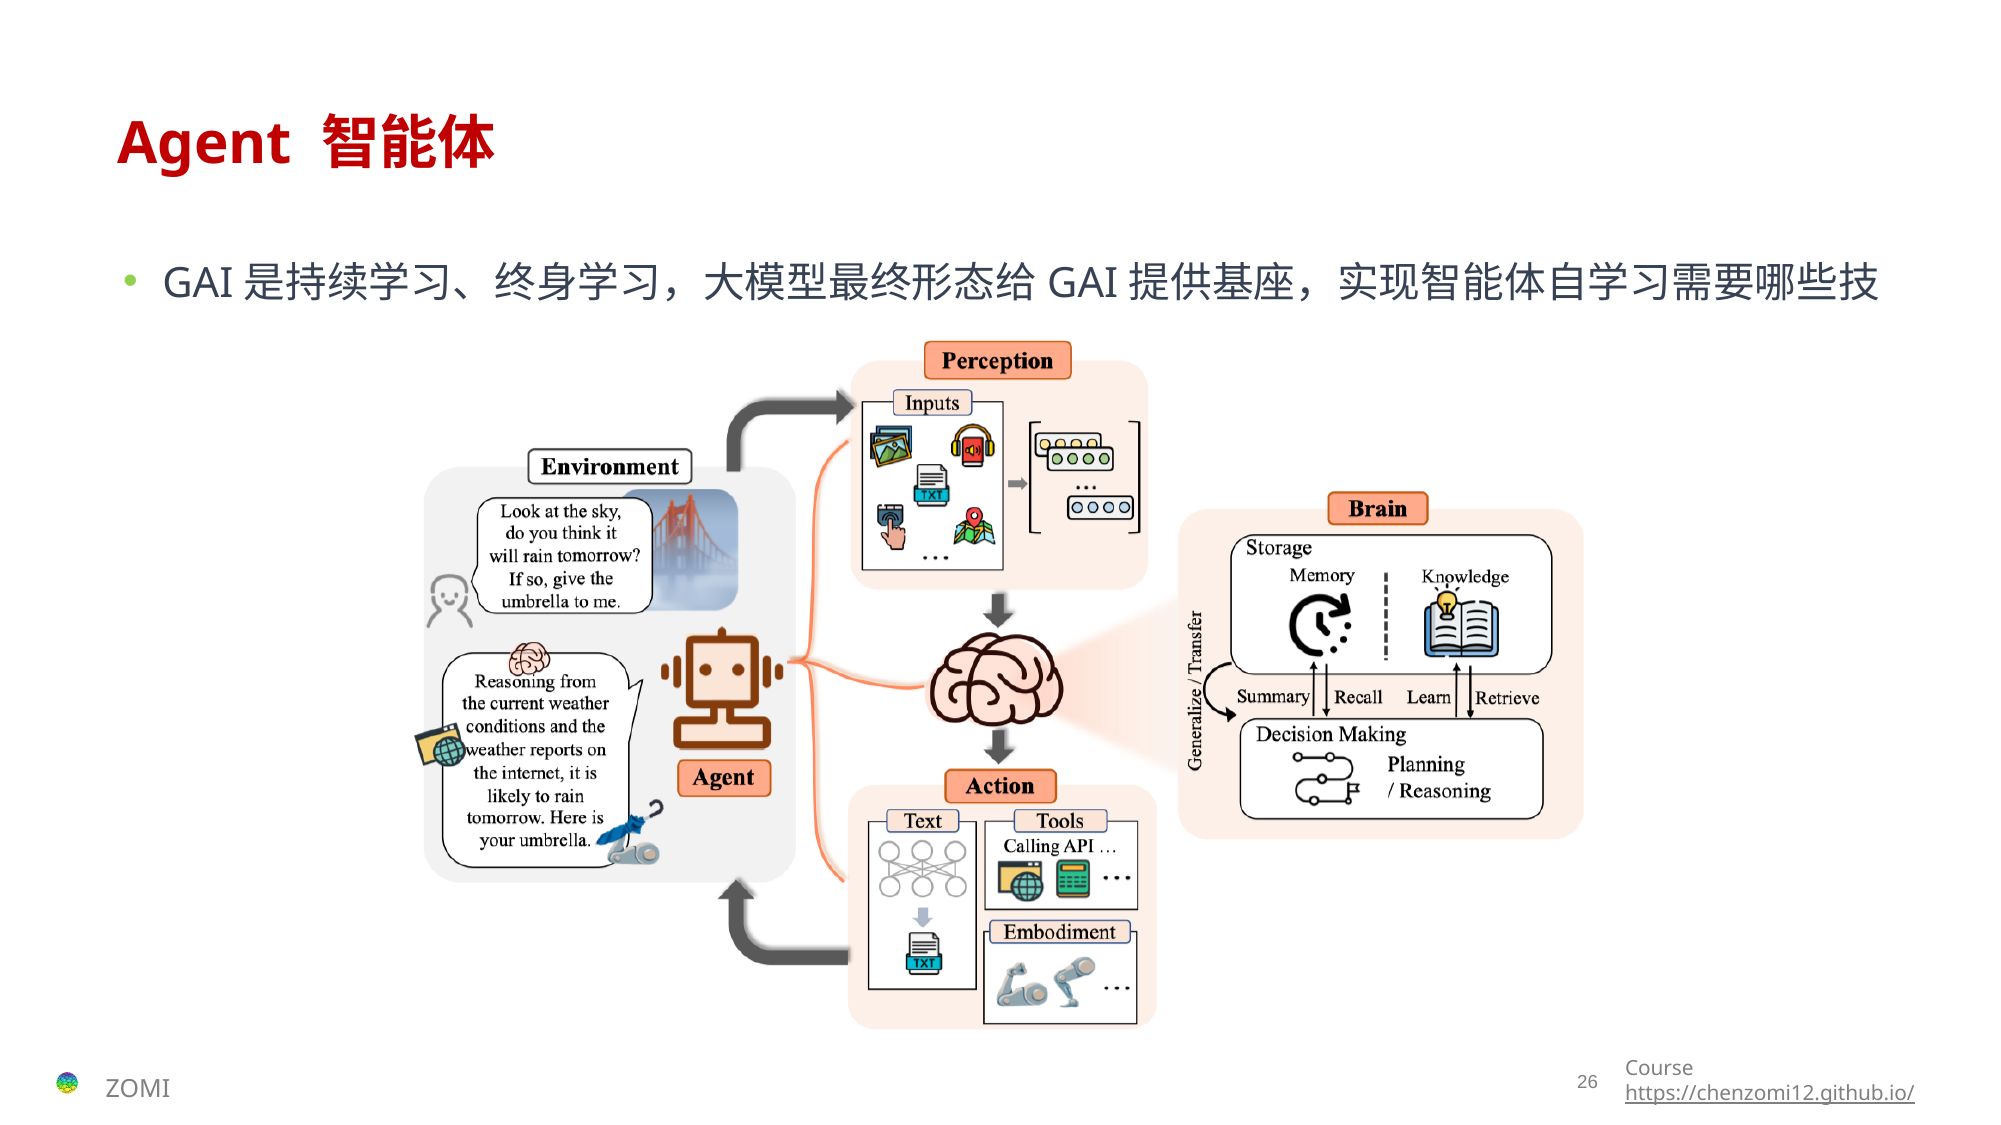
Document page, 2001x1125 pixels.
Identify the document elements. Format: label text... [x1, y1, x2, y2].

picture [57, 1073, 77, 1093]
picture [392, 329, 1608, 1043]
title Agent 智能体 [102, 91, 1901, 189]
list GAI是持续学习、终身学习，大模型最终形态给GAI提供基座，实现智能体自学习需要哪些技术？ [102, 223, 1901, 320]
